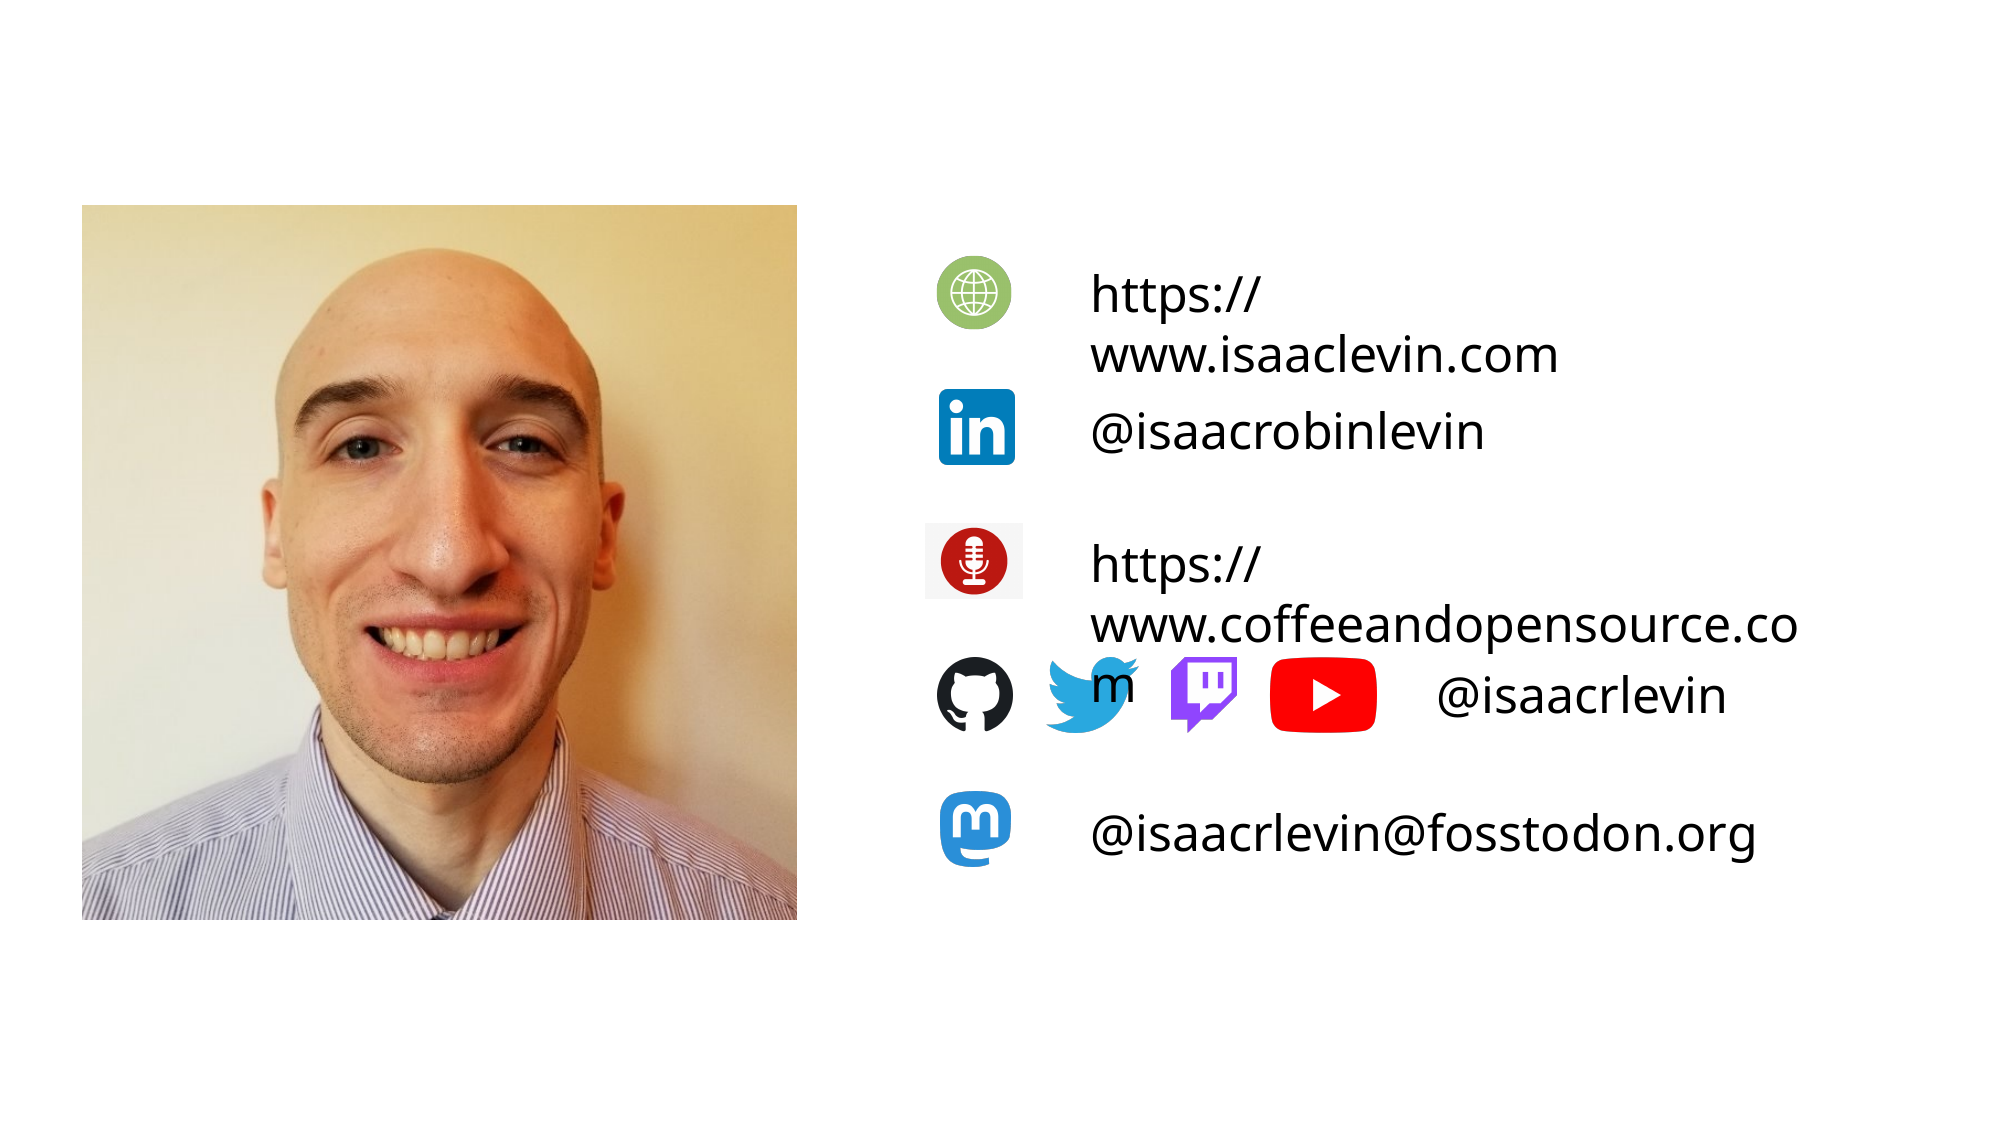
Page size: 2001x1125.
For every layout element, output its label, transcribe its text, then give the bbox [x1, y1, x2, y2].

picture [1046, 657, 1139, 733]
picture [1171, 657, 1237, 733]
picture [936, 255, 1012, 331]
text_box https://www.isaaclevin.com [1075, 255, 1605, 390]
picture [937, 657, 1013, 733]
picture [1269, 657, 1378, 733]
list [82, 205, 797, 920]
text_box https://www.coffeeandopensource.com [1075, 524, 1823, 720]
text_box @isaacrobinlevin [1075, 392, 1823, 467]
text_box @isaacrlevin [1421, 656, 2000, 732]
picture [951, 418, 962, 454]
picture [925, 523, 1023, 599]
picture [970, 417, 1004, 454]
picture [950, 400, 962, 412]
text_box @isaacrlevin@fosstodon.org [1075, 794, 1823, 869]
picture [940, 791, 1011, 867]
